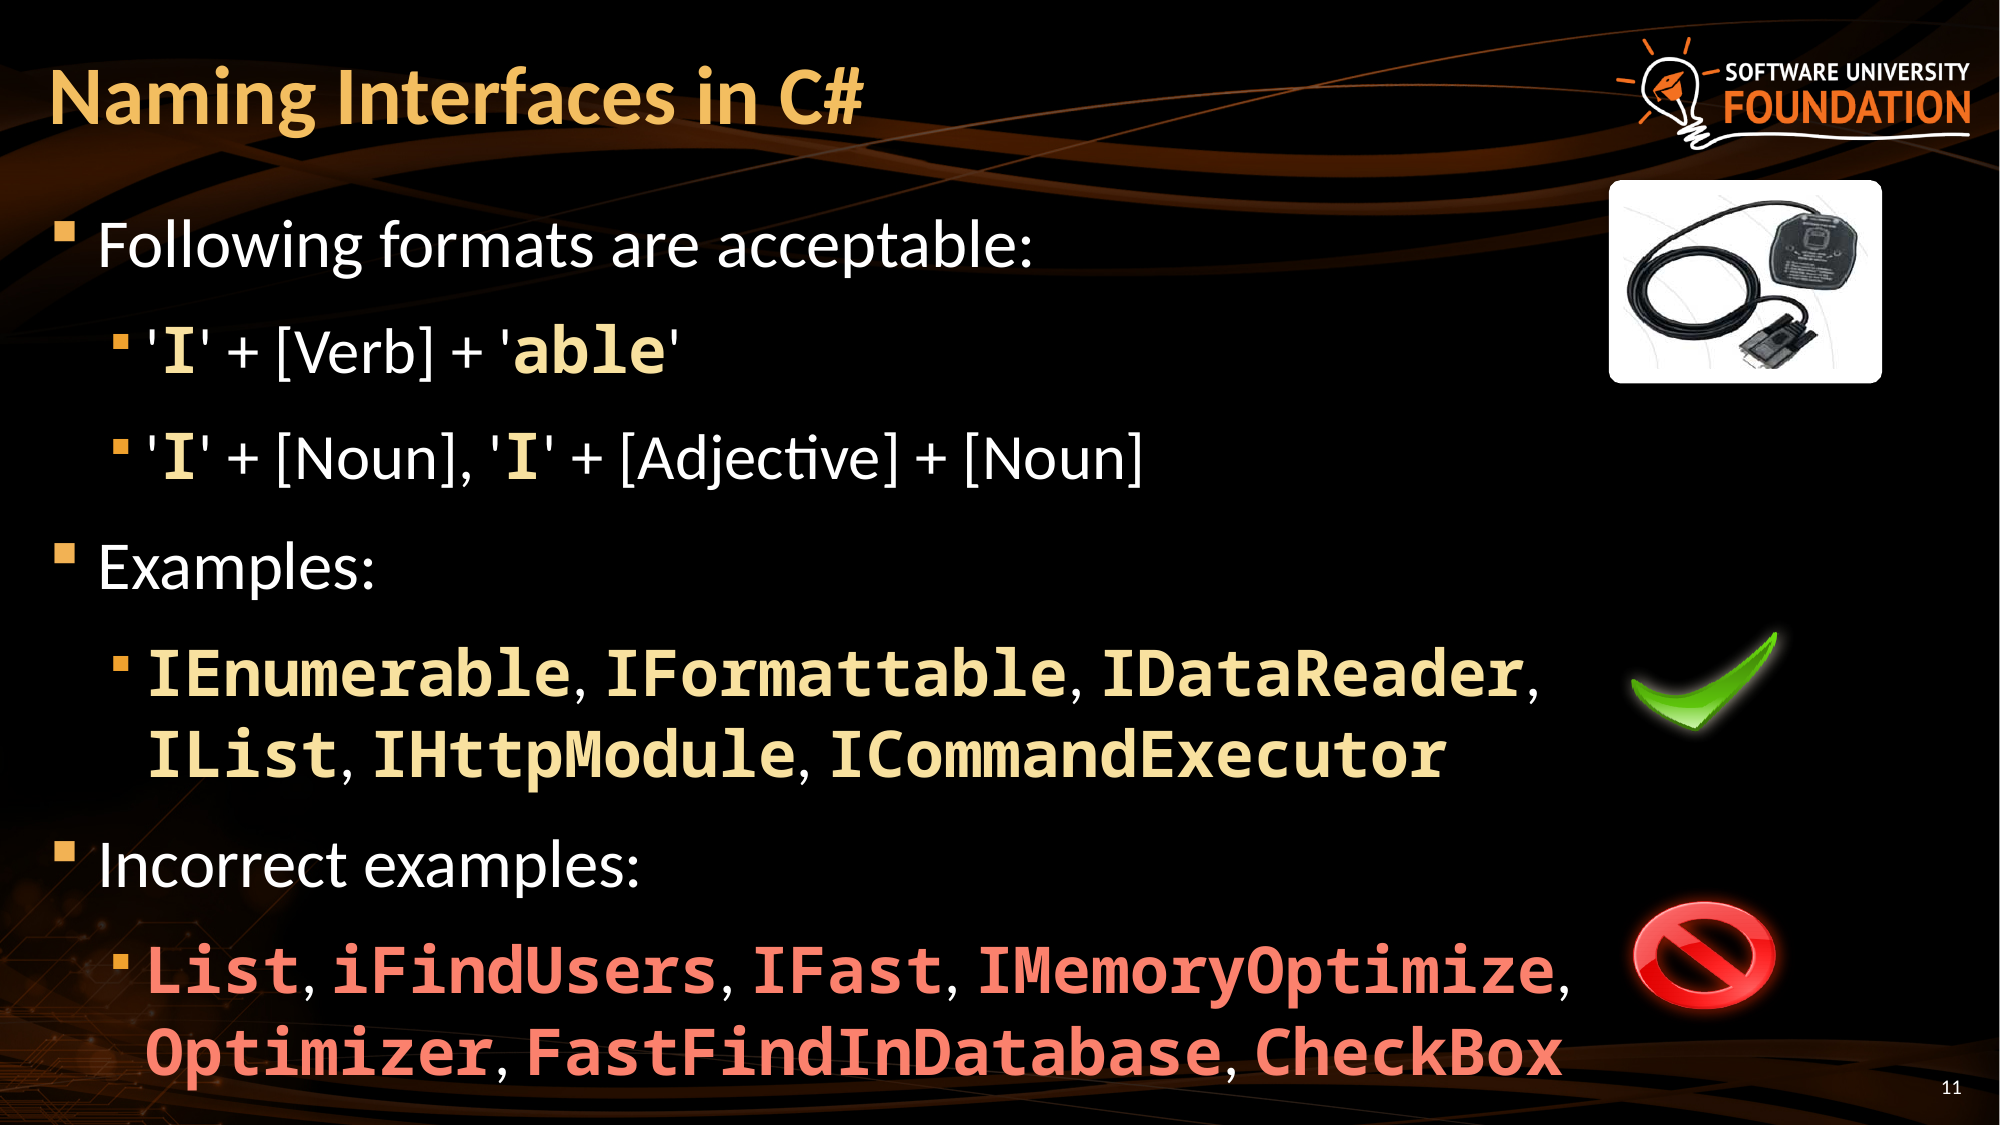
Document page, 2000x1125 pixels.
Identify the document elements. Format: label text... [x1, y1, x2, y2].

text_box FileStream fs = new FileStream(FILE_NAME, FileMode.CreateNew); // Create the writer for data. BinaryWriter w = new BinaryWriter(fs); // Write data to Test.data. for (int i = 0; i < 11; i++) { w.Write( (int) i); } w.Close(); fs.Close(); // Create the reader for data. fs = new FileStream(FILE_NAME, FileMode.Open, FileAccess.Read); BinaryReader r = new BinaryReader(fs); // Read data from Test.data. for (int i = 0; i < 11; i++) { Console.WriteLine(r.ReadInt32()); } r.Close(); fs.Close(); [1608, 612, 1792, 753]
list Following formats are acceptable: 'I' + [Verb] + 'able' 'I' + [Noun], 'I' + [Adjective] + [Noun] Examples: IEnumerable, IFormattable, IDataReader, IList, IHttpModule, ICommandExecutor Incorrect examples: List, iFindUsers, IFast, IMemoryOptimize, Optimizer, FastFindInDatabase, CheckBox [31, 188, 1968, 1103]
title Naming Interfaces in C# [30, 6, 1602, 189]
picture [0, 0, 2000, 1125]
title Methods Returning a Value [1605, 608, 1796, 756]
